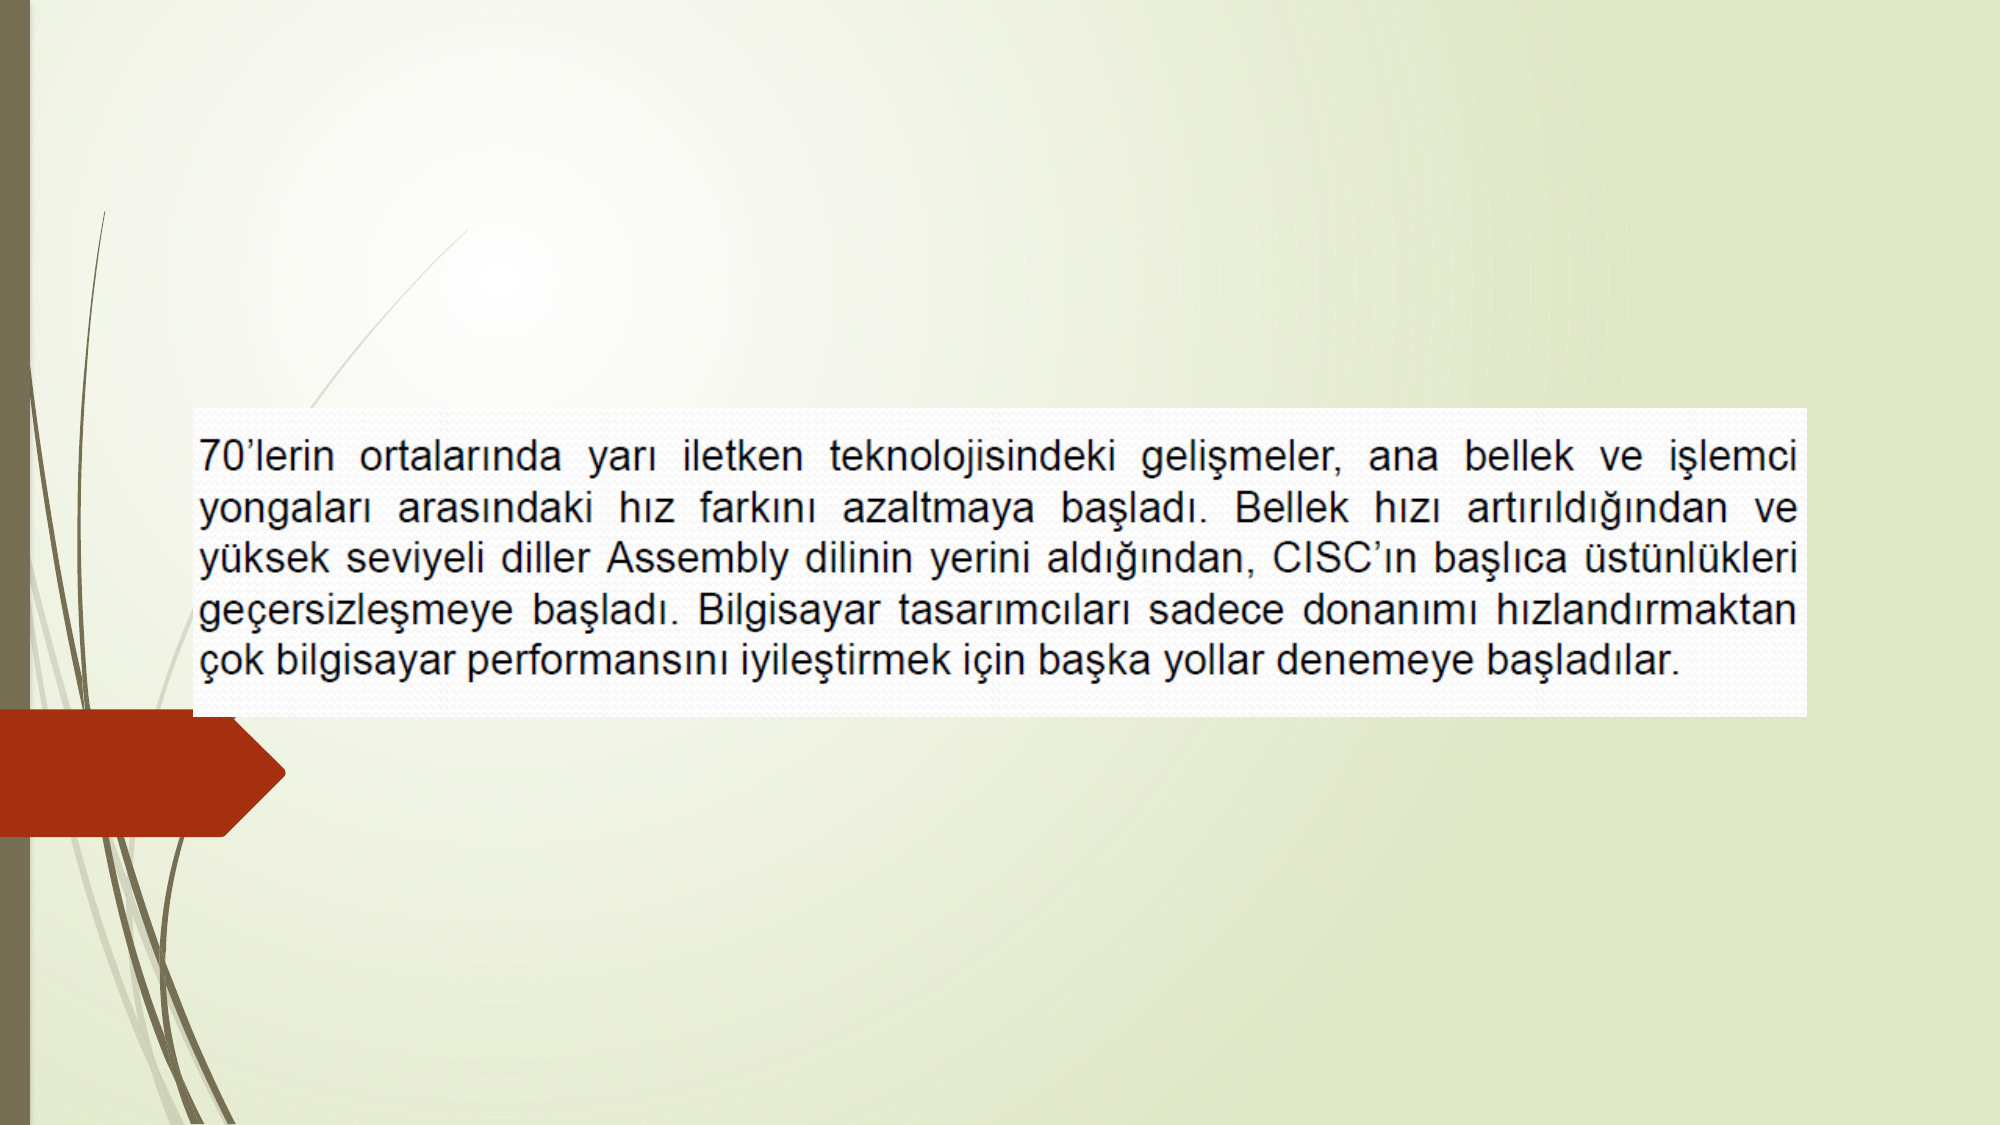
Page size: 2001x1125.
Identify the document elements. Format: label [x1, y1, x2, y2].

picture [193, 408, 1807, 717]
subtitle [302, 225, 1745, 408]
subtitle [302, 727, 1745, 1030]
